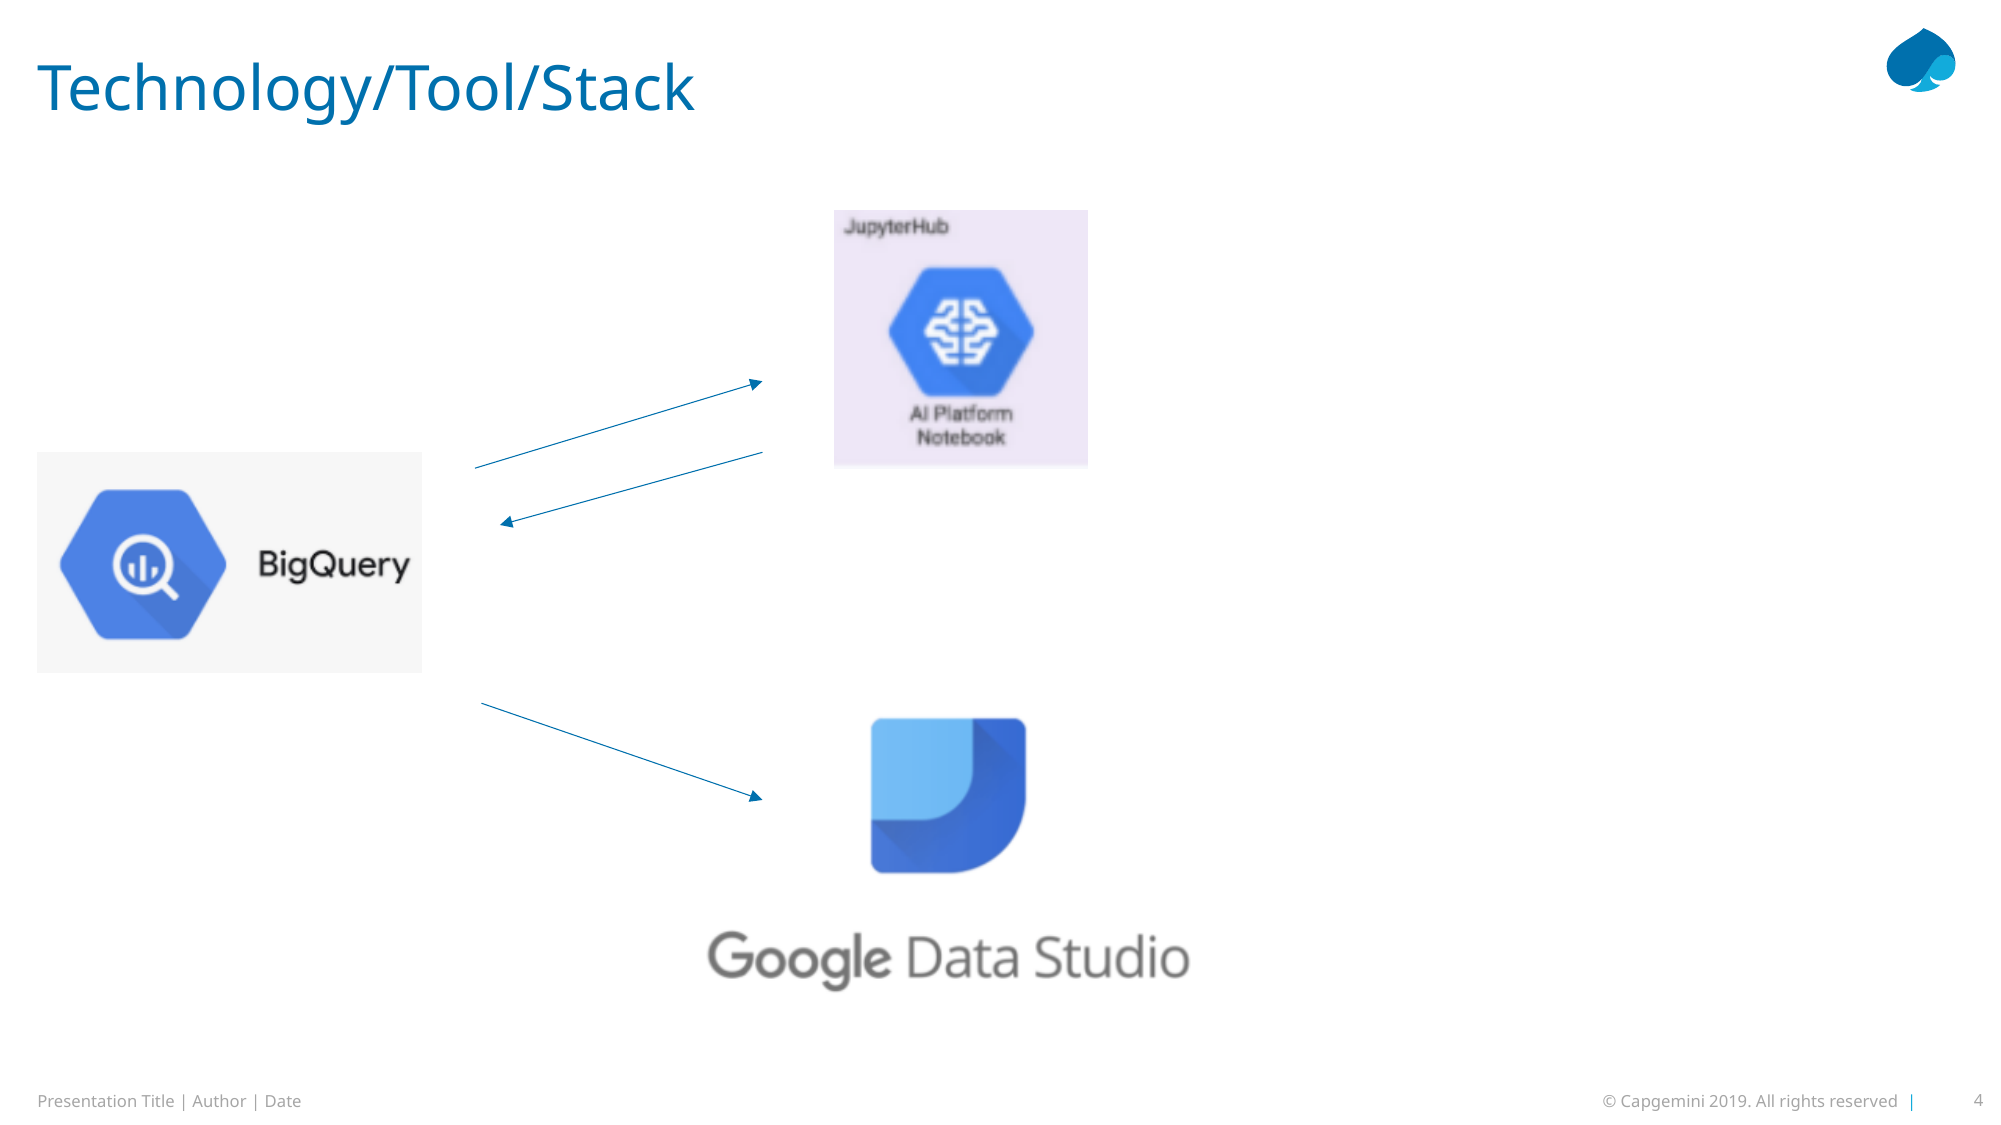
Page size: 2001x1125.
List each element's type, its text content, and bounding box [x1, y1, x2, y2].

picture [834, 210, 1088, 469]
picture [37, 452, 422, 673]
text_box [499, 452, 763, 525]
title Technology/Tool/Stack [37, 0, 1863, 182]
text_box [474, 381, 763, 469]
picture [674, 703, 1225, 1004]
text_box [481, 703, 763, 800]
